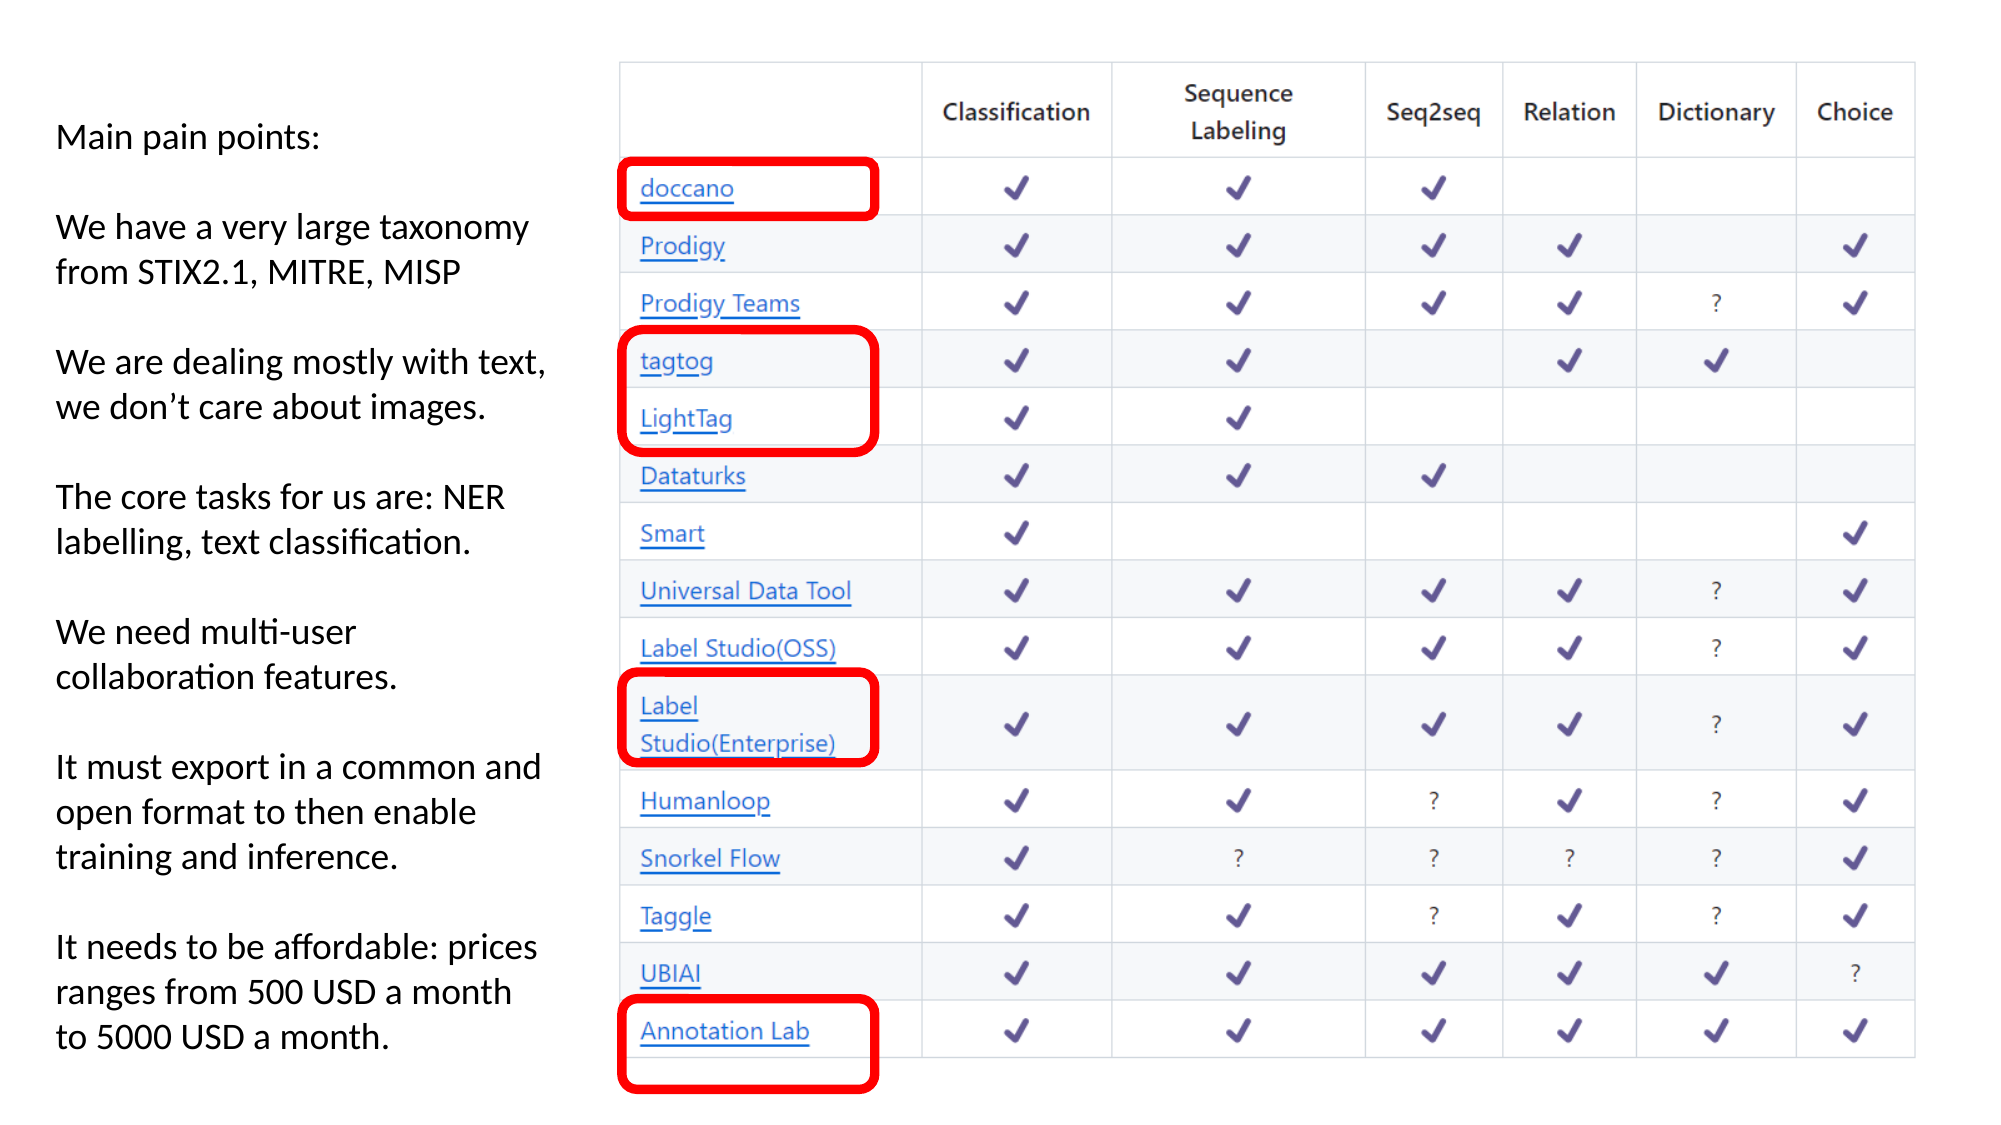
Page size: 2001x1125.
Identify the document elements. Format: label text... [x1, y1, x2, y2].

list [613, 48, 1937, 1077]
text_box [621, 1077, 876, 1091]
text_box Main pain points: We have a very large taxonomy from STIX2.1, MITRE, MISP We are dealing mostly with text, we don’t care about images. The core tasks for us are: NER labelling, text classification. We need multi-user collaboration features. It must export in a common and open format to then enable training and inference. It needs to be affordable: prices ranges from 500 USD a month to 5000 USD a month. [40, 104, 566, 1065]
